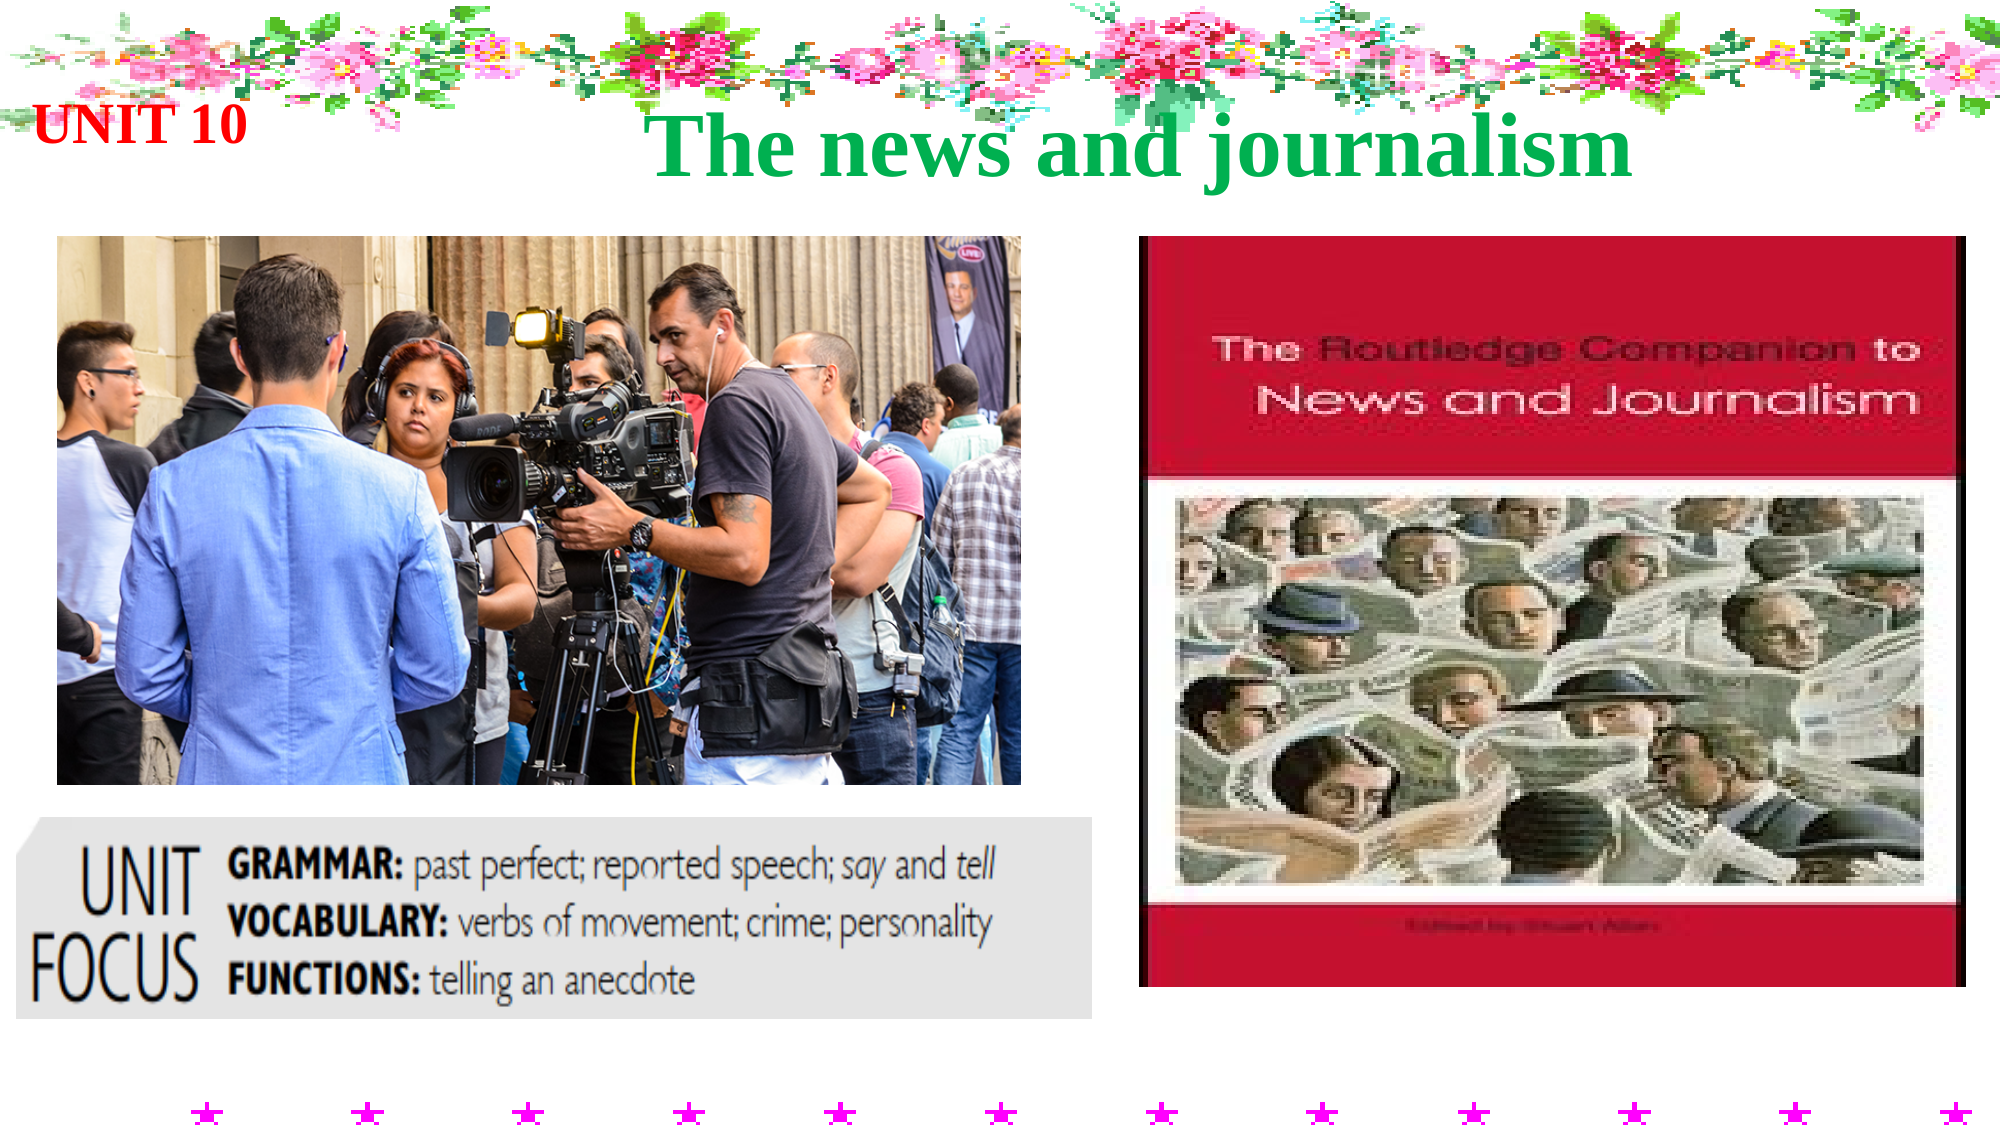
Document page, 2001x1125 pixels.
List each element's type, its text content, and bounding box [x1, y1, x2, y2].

picture [0, 1, 2000, 135]
picture [26, 1066, 2000, 1125]
text_box UNIT 10 [16, 77, 393, 163]
picture [16, 817, 1092, 1019]
picture [1139, 236, 1966, 988]
picture [57, 236, 1021, 785]
text_box The news and journalism [512, 77, 1766, 203]
